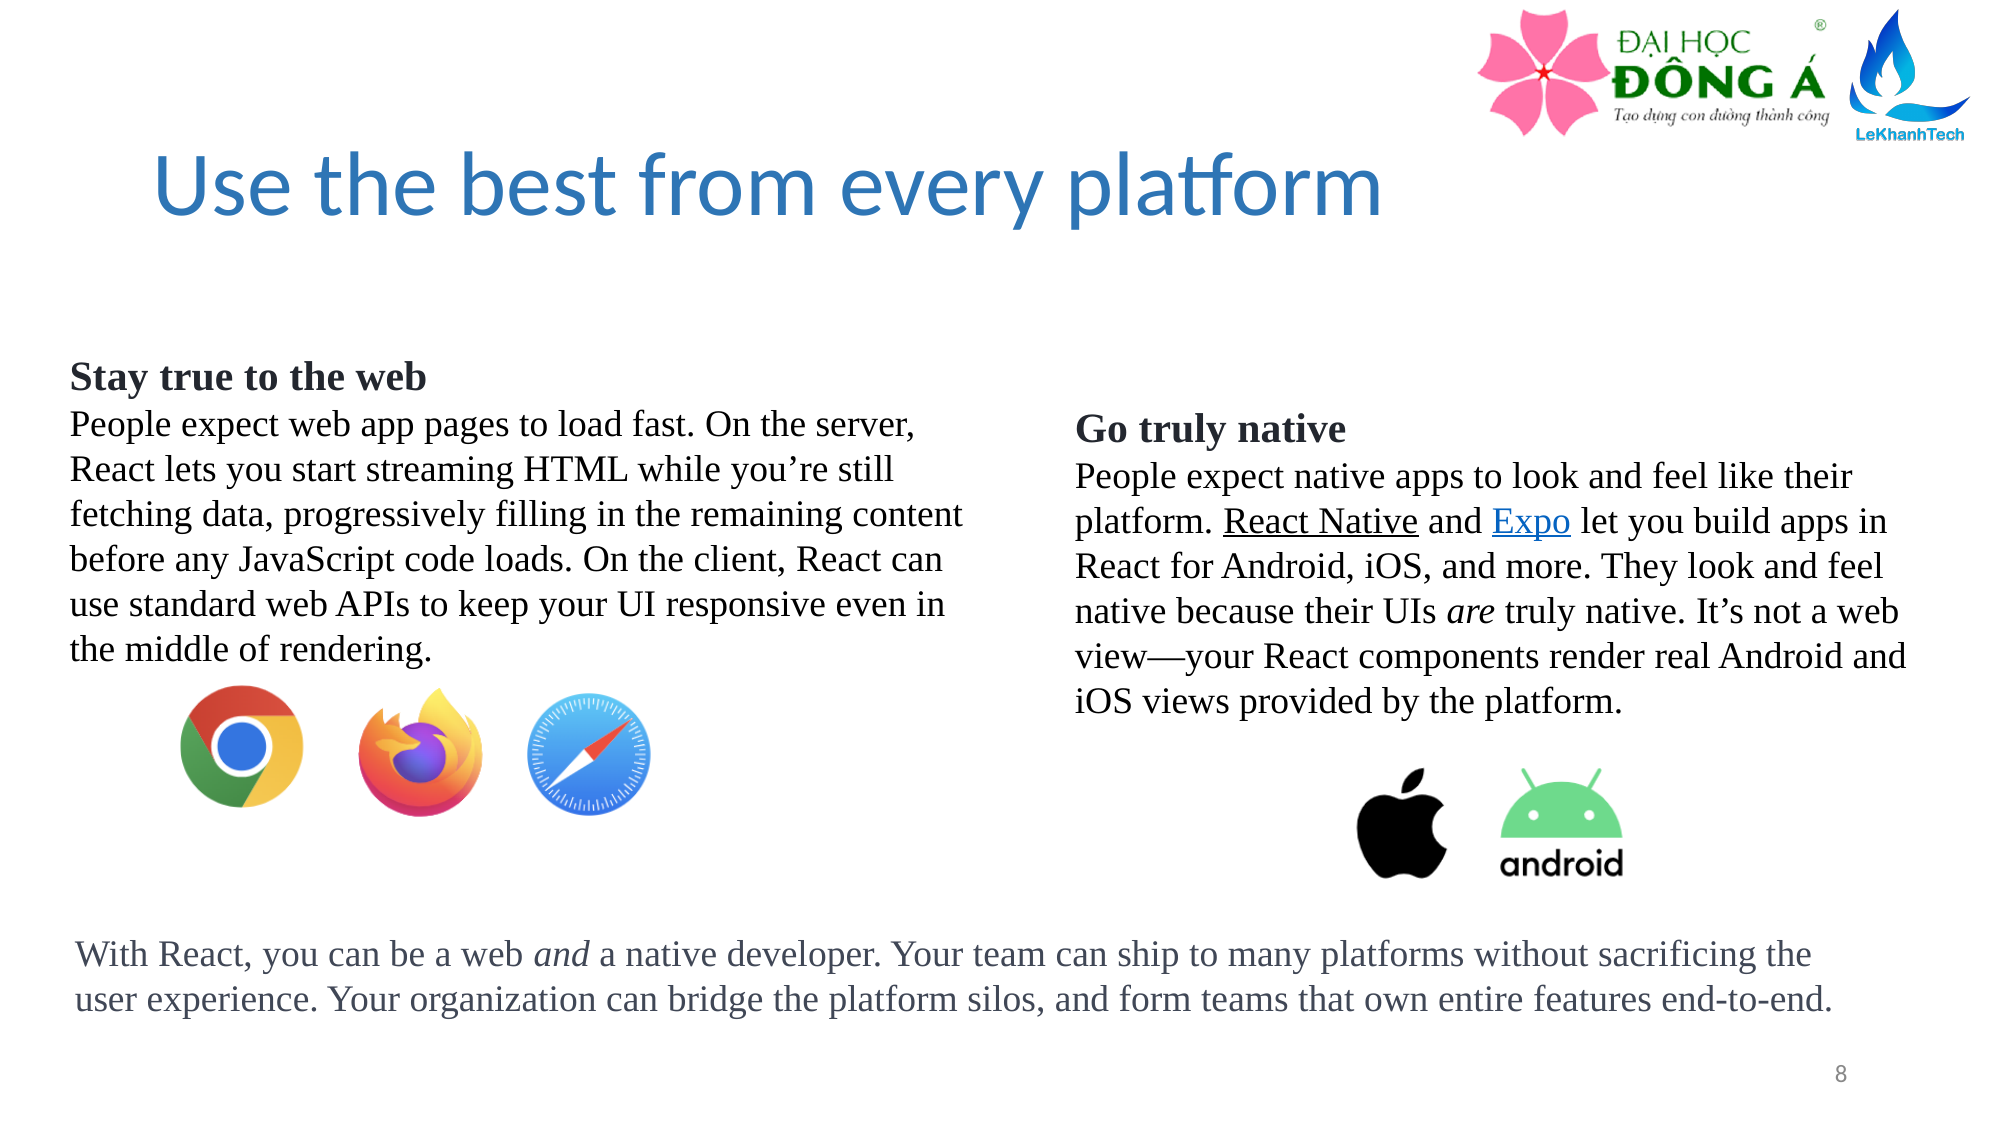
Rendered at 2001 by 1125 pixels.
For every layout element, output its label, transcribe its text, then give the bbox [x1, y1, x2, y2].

slide_number 8 [1412, 1042, 1863, 1103]
picture [527, 692, 655, 818]
picture [180, 681, 310, 810]
picture [356, 687, 488, 821]
text_box Stay true to the web People expect web app pages to load fast. On the server, React lets you start streaming HTML while you’re still fetching data, progressively filling in the remaining content before any JavaScript code loads. On the client, React can use standard web APIs to keep your UI responsive even in the middle of rendering. [54, 341, 1000, 677]
text_box Go truly native People expect native apps to look and feel like their platform. React Native and Expo let you build apps in React for Android, iOS, and more. They look and feel native because their UIs are truly native. It’s not a web view—your React components render real Android and iOS views provided by the platform. [1059, 393, 1968, 729]
text_box With React, you can be a web and a native developer. Your team can ship to many platforms without sacrificing the user experience. Your organization can bridge the platform silos, and form teams that own entire features end-to-end. [59, 921, 1863, 1027]
picture [1345, 761, 1467, 885]
title Use the best from every platform [137, 91, 1863, 280]
picture [1494, 761, 1633, 885]
picture [1465, 5, 1980, 144]
